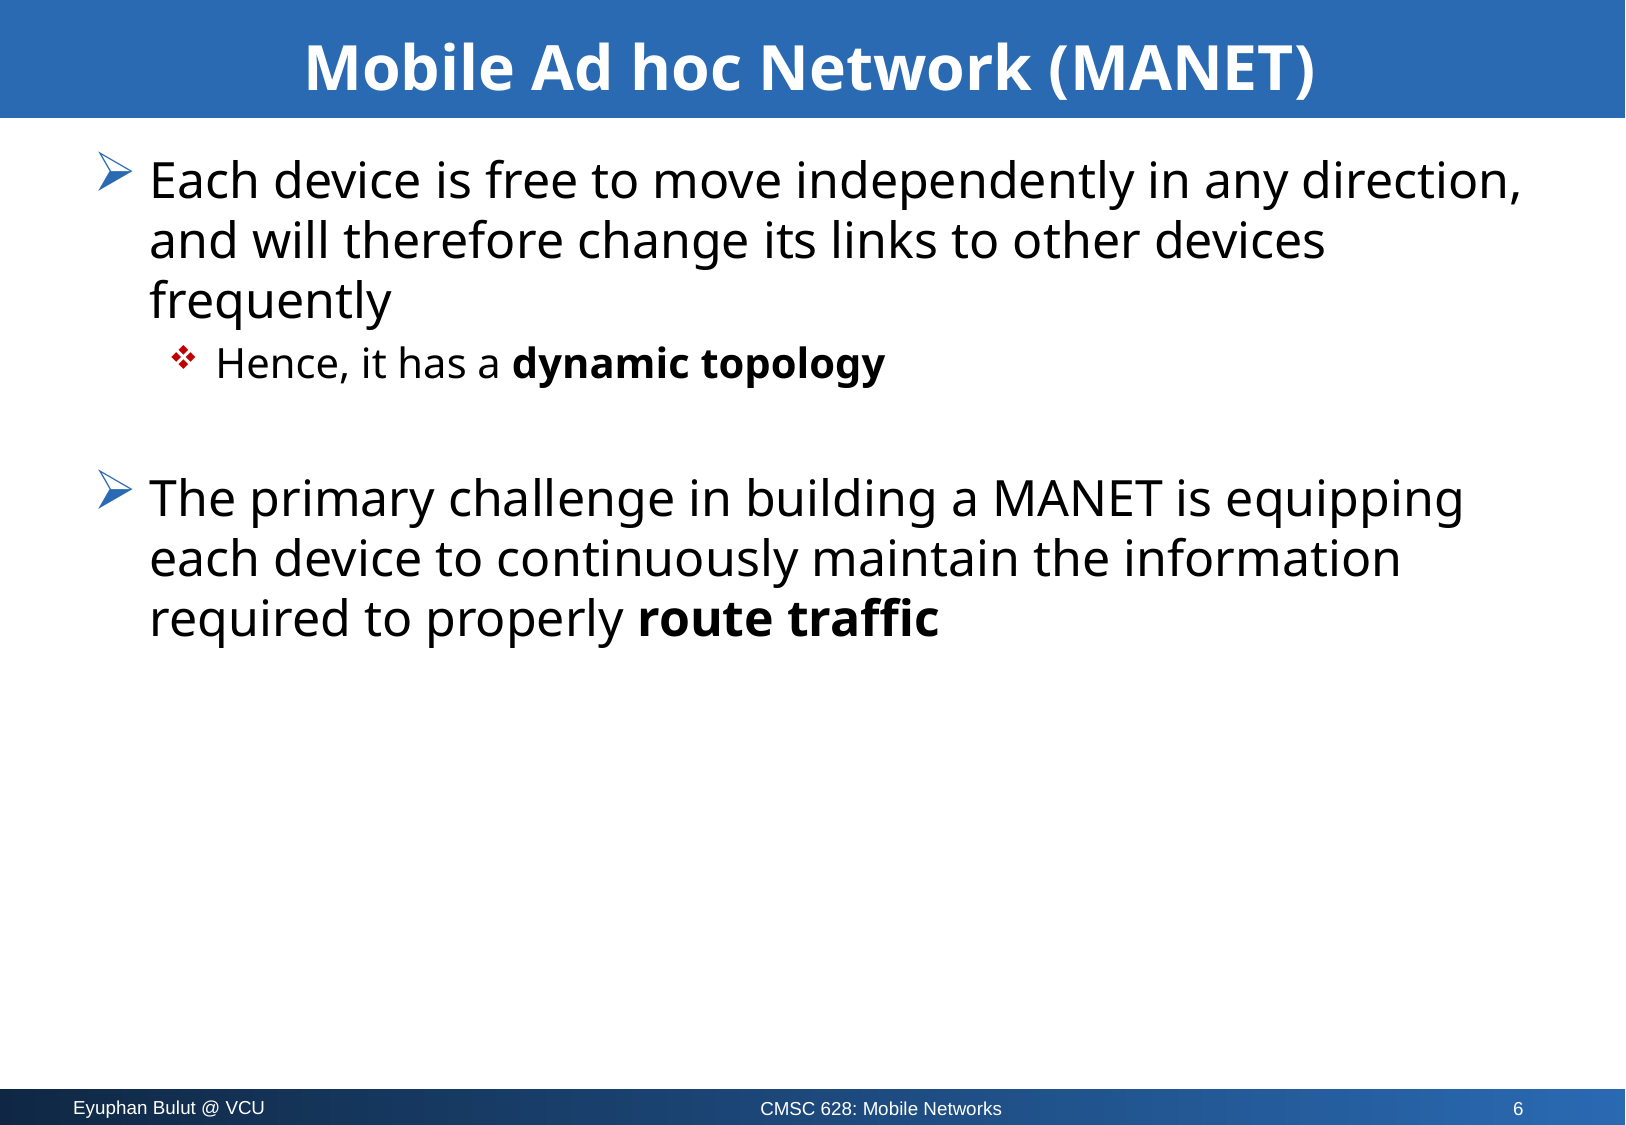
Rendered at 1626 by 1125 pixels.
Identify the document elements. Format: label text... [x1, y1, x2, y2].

title Mobile Ad hoc Network (MANET) [91, 23, 1528, 95]
slide_number 6 [1388, 1087, 1524, 1125]
list Each device is free to move independently in any direction, and will therefore change its links to other devices frequently Hence, it has a dynamic topology The primary challenge in building a MANET is equipping each device to continuously maintain the information required to properly route traffic [93, 148, 1529, 1055]
